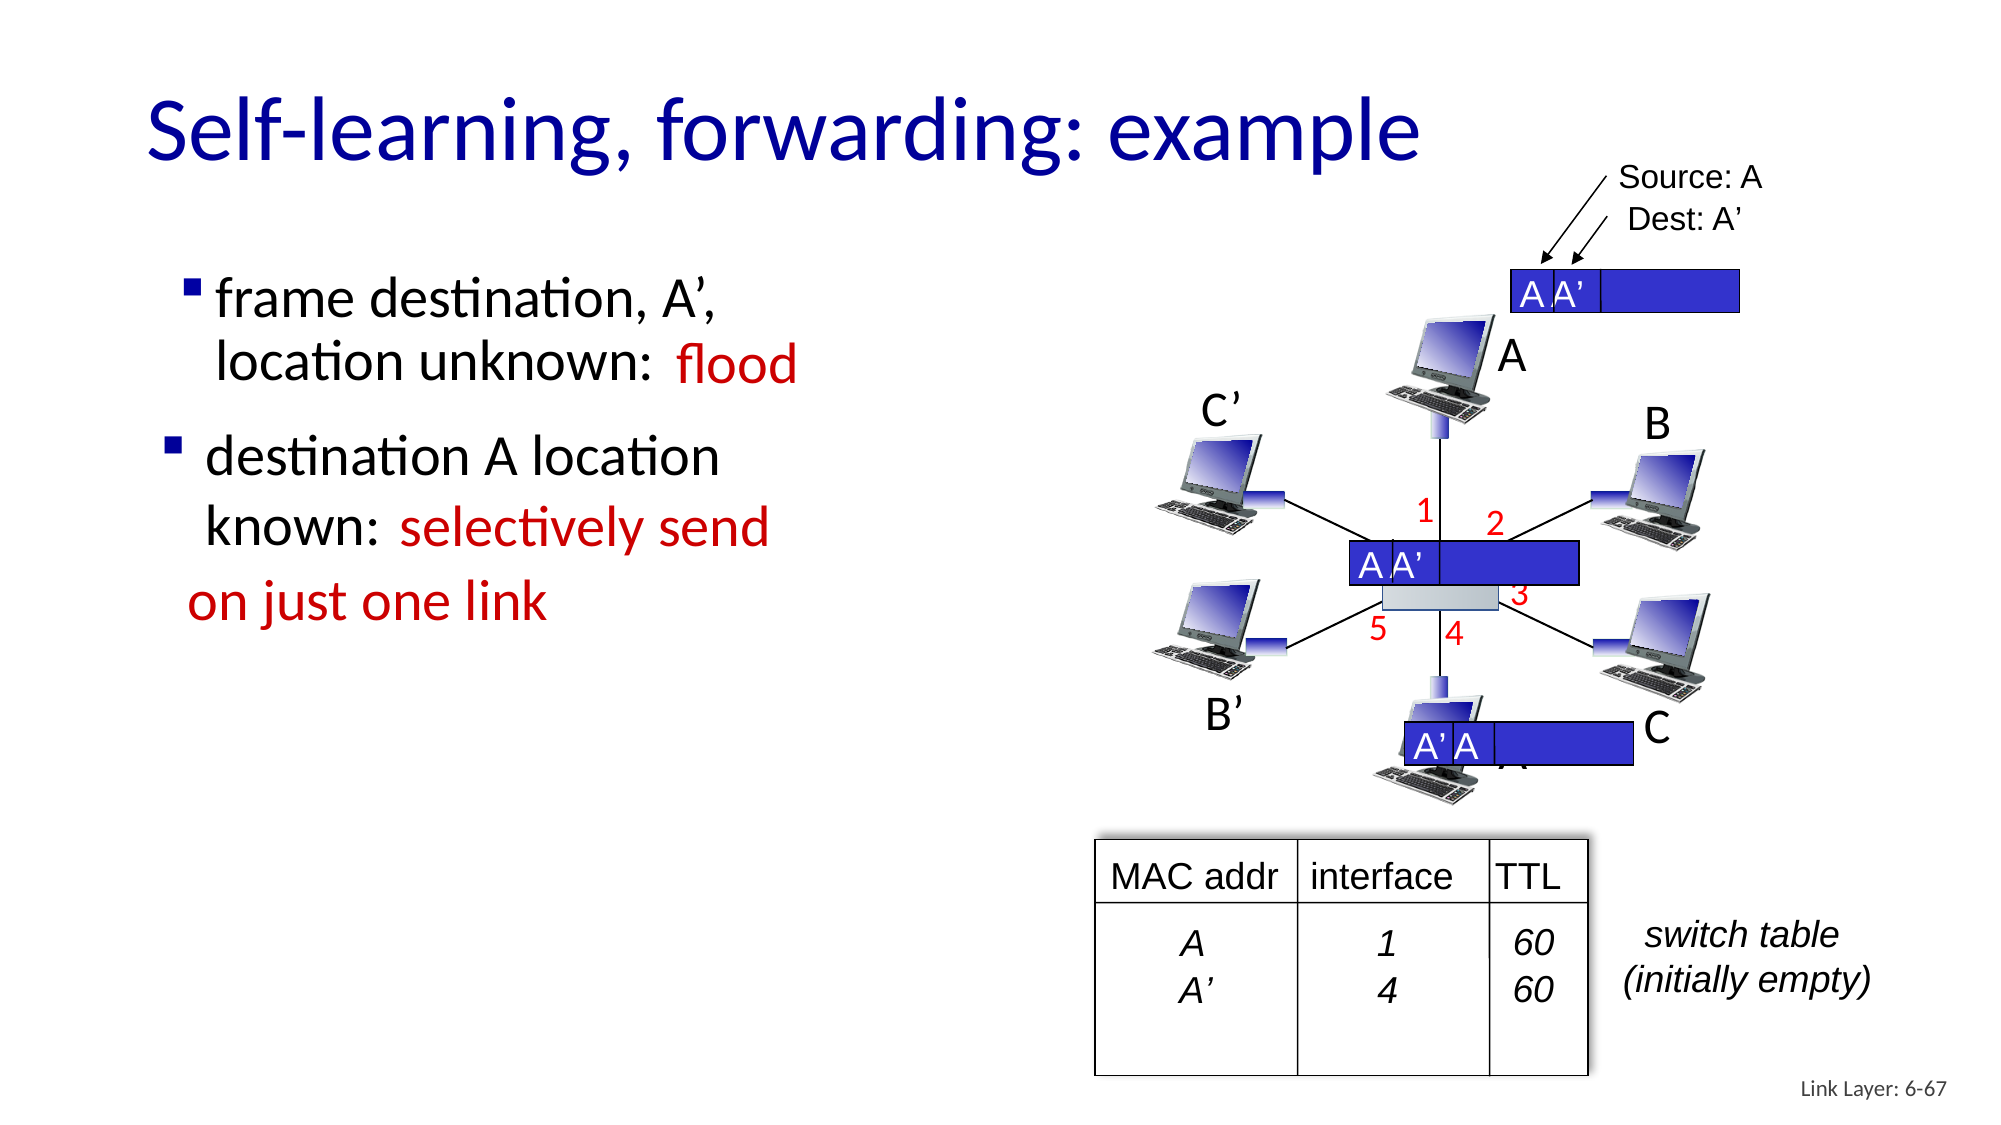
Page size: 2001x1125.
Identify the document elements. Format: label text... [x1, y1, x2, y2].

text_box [1125, 309, 1713, 813]
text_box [1344, 533, 1579, 595]
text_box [1399, 714, 1634, 776]
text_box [1540, 147, 1779, 265]
text_box selectively send on just one link [172, 487, 898, 694]
text_box frame destination, A’, location unknown: [142, 259, 807, 415]
slide_number Link Layer: 6-67 [1512, 1056, 1963, 1117]
text_box destination A location known: [145, 410, 809, 566]
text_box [1164, 910, 1570, 957]
text_box switch table (initially empty) [1607, 903, 1888, 1008]
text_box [1505, 262, 1740, 323]
text_box flood [661, 317, 814, 403]
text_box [1163, 957, 1570, 1019]
title Self-learning, forwarding: example [131, 57, 1857, 205]
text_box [1093, 839, 1589, 1077]
